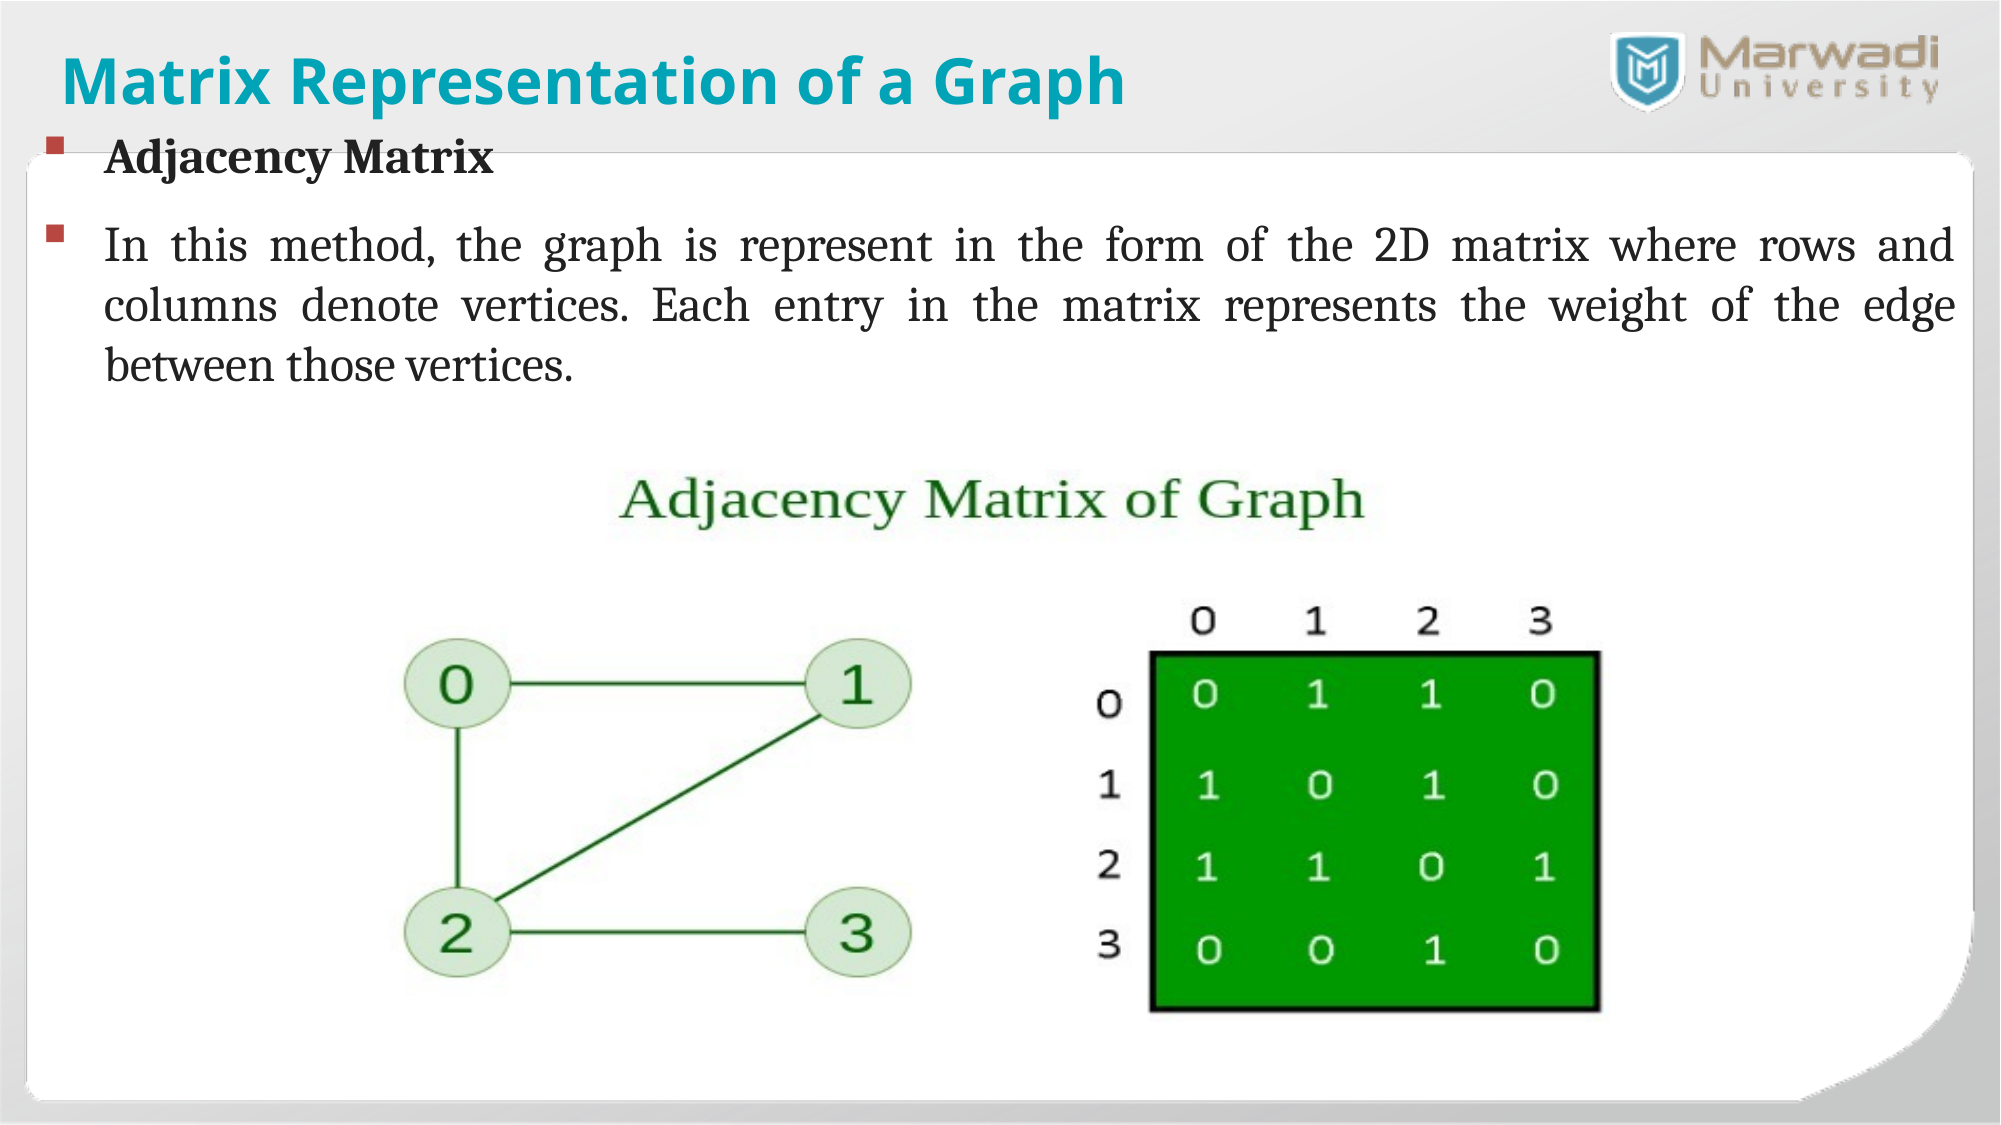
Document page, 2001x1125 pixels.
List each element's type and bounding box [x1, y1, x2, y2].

text_box [0, 0, 2000, 1125]
picture [386, 469, 1611, 1022]
